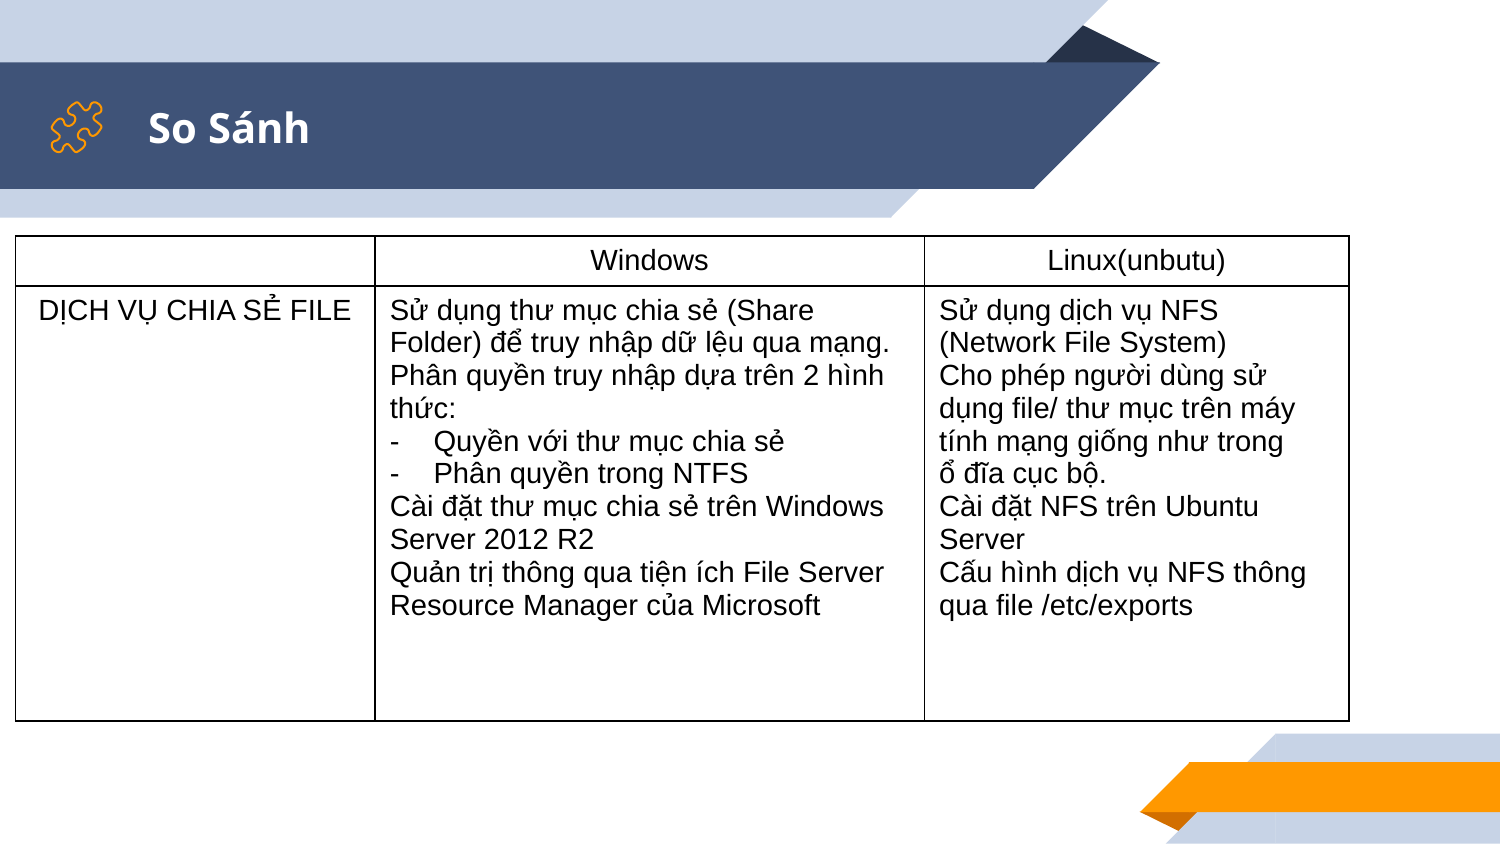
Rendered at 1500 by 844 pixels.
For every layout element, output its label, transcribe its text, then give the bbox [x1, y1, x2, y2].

table_cell DỊCH VỤ CHIA SẺ FILE [16, 287, 374, 720]
title So Sánh [133, 64, 997, 190]
table_cell Sử dụng dịch vụ NFS (Network File System) Cho phép người dùng sử dụng file/ thư mục trên máy tính mạng giống như trong ổ đĩa cục bộ. Cài đặt NFS trên Ubuntu Server Cấu hình dịch vụ NFS thông qua file /etc/exports [925, 287, 1348, 720]
table_header [16, 237, 374, 285]
table_header Windows [376, 237, 924, 285]
table_header Linux(unbutu) [925, 237, 1348, 285]
table_cell Sử dụng thư mục chia sẻ (Share Folder) để truy nhập dữ lệu qua mạng. Phân quyền truy nhập dựa trên 2 hình thức: Quyền với thư mục chia sẻ Phân quyền trong NTFS Cài đặt thư mục chia sẻ trên Windows Server 2012 R2 Quản trị thông qua tiện ích File Server Resource Manager của Microsoft [376, 287, 924, 720]
slide_number [1249, 760, 1494, 813]
